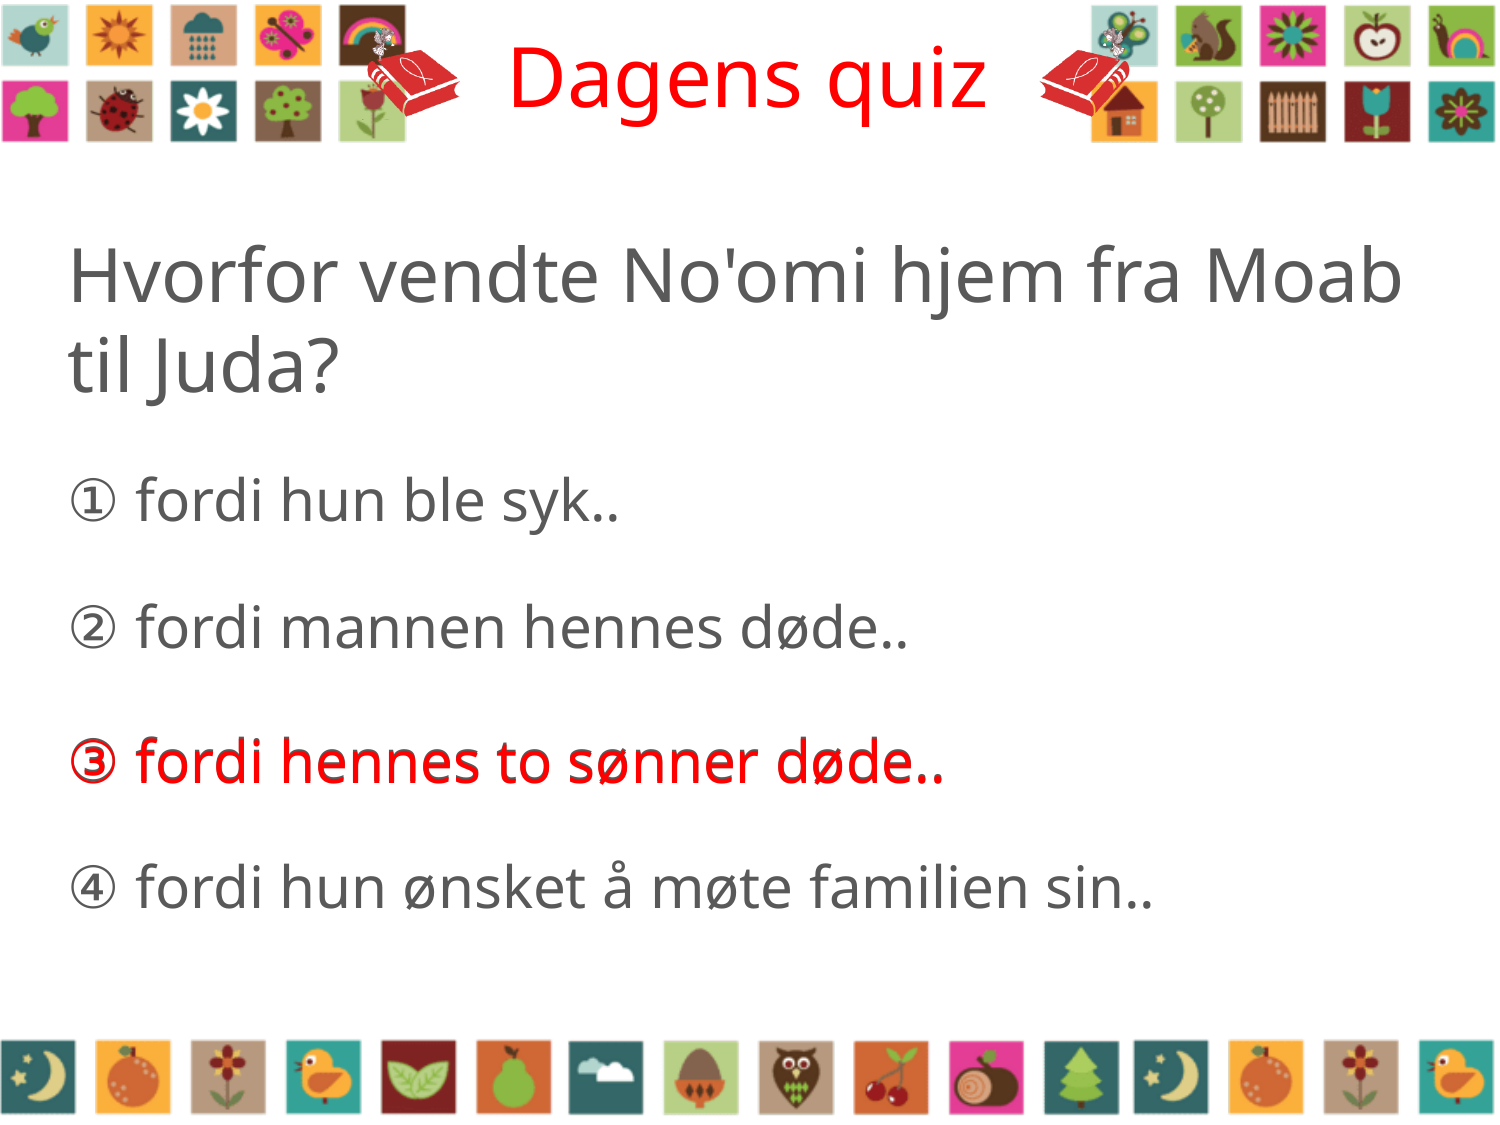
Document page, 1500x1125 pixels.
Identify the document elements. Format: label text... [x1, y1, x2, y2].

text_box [0, 1028, 1500, 1118]
picture [0, 3, 492, 150]
text_box ② fordi mannen hennes døde.. [53, 582, 1436, 668]
text_box ④ fordi hun ønsket å møte familien sin.. [53, 842, 1483, 928]
text_box ① fordi hun ble syk.. [53, 456, 1436, 541]
picture [1008, 3, 1500, 150]
text_box ③ fordi hennes to sønner døde.. [53, 718, 1483, 803]
text_box Hvorfor vendte No'omi hjem fra Moab til Juda? [53, 219, 1436, 415]
text_box Dagens quiz [425, 16, 1078, 131]
